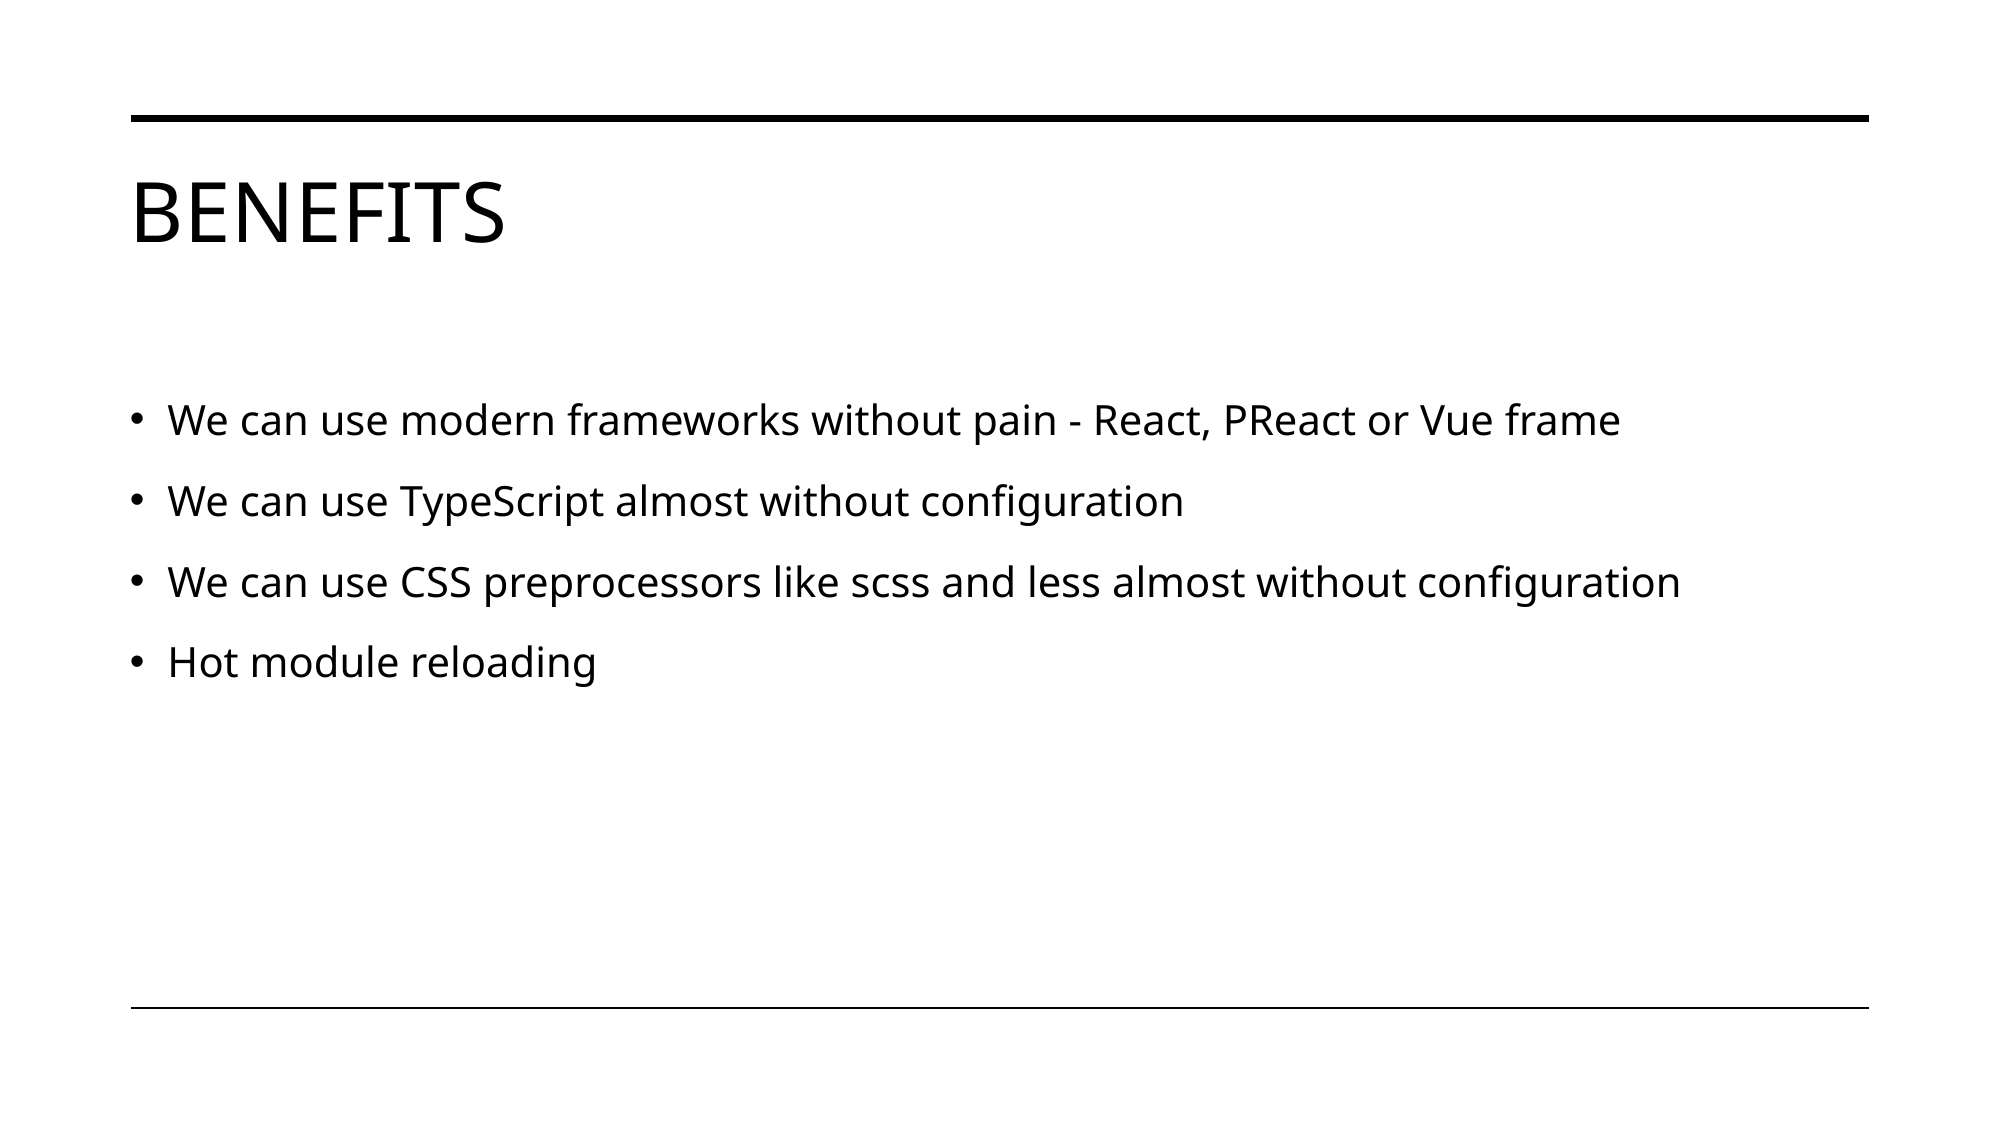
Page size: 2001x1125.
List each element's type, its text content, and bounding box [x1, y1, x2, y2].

title Benefits [114, 151, 1869, 376]
list We can use modern frameworks without pain - React, PReact or Vue frame We can use TypeScript almost without configuration We can use CSS preprocessors like scss and less almost without configuration Hot module reloading [114, 376, 1869, 973]
